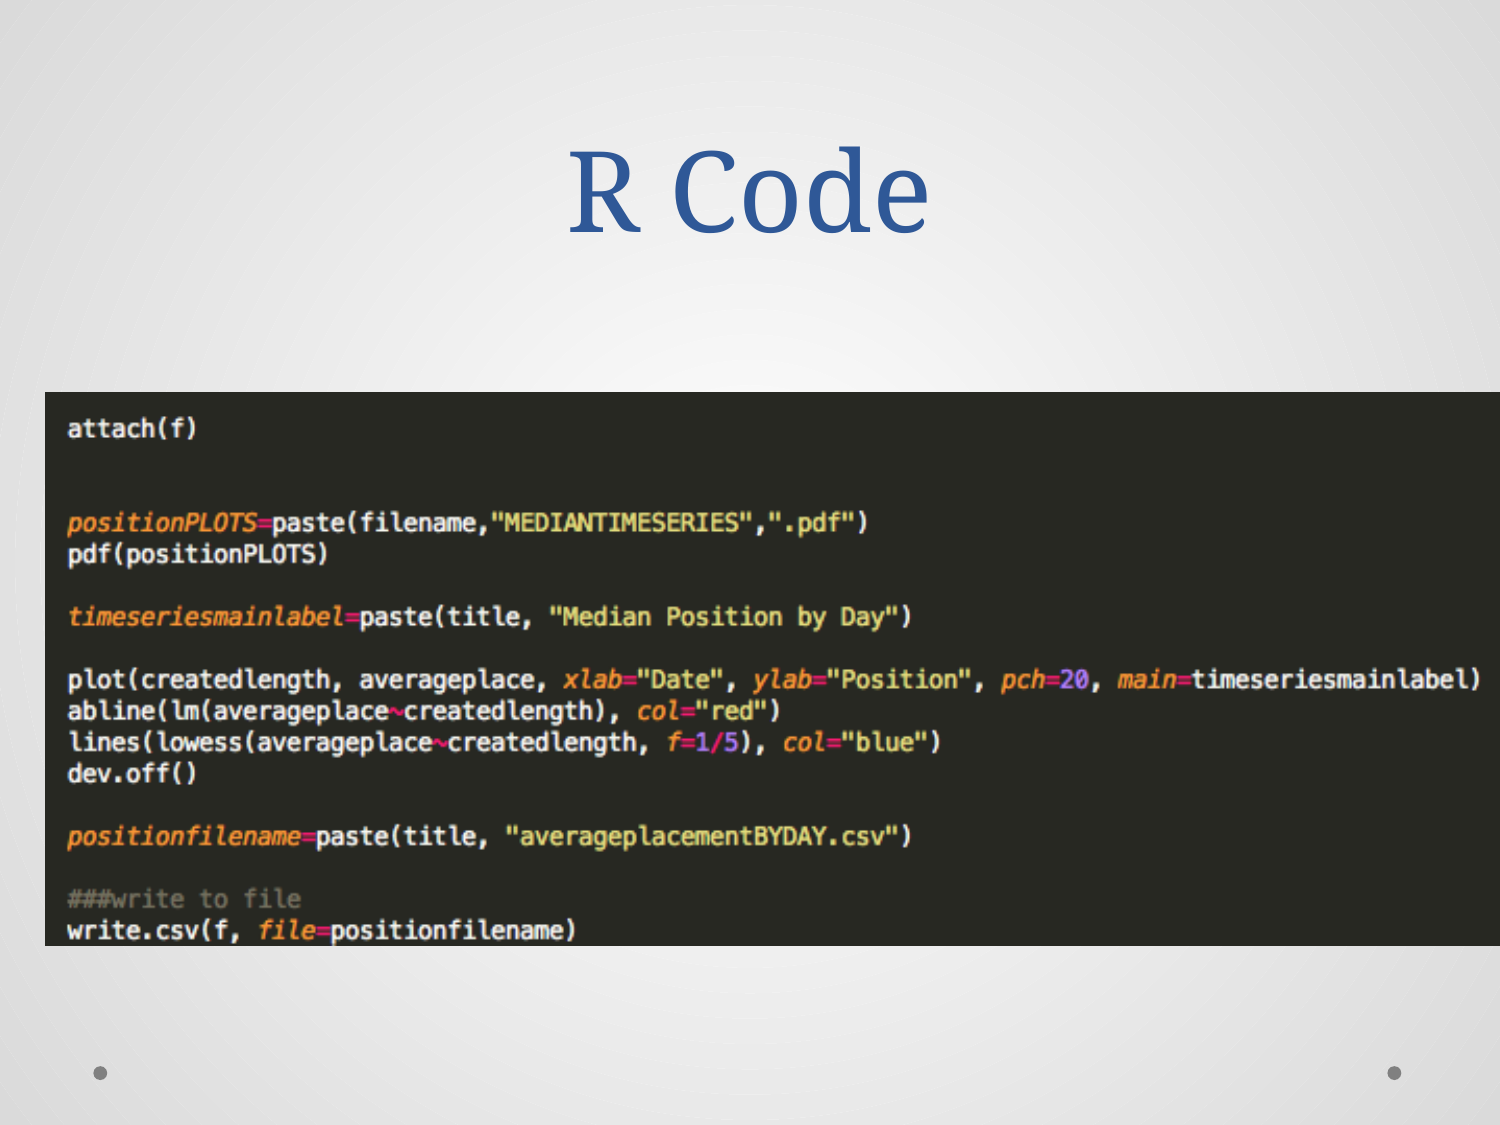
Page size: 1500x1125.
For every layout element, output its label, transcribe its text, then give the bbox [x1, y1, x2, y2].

title R Code [75, 0, 1425, 263]
picture [45, 392, 1500, 946]
